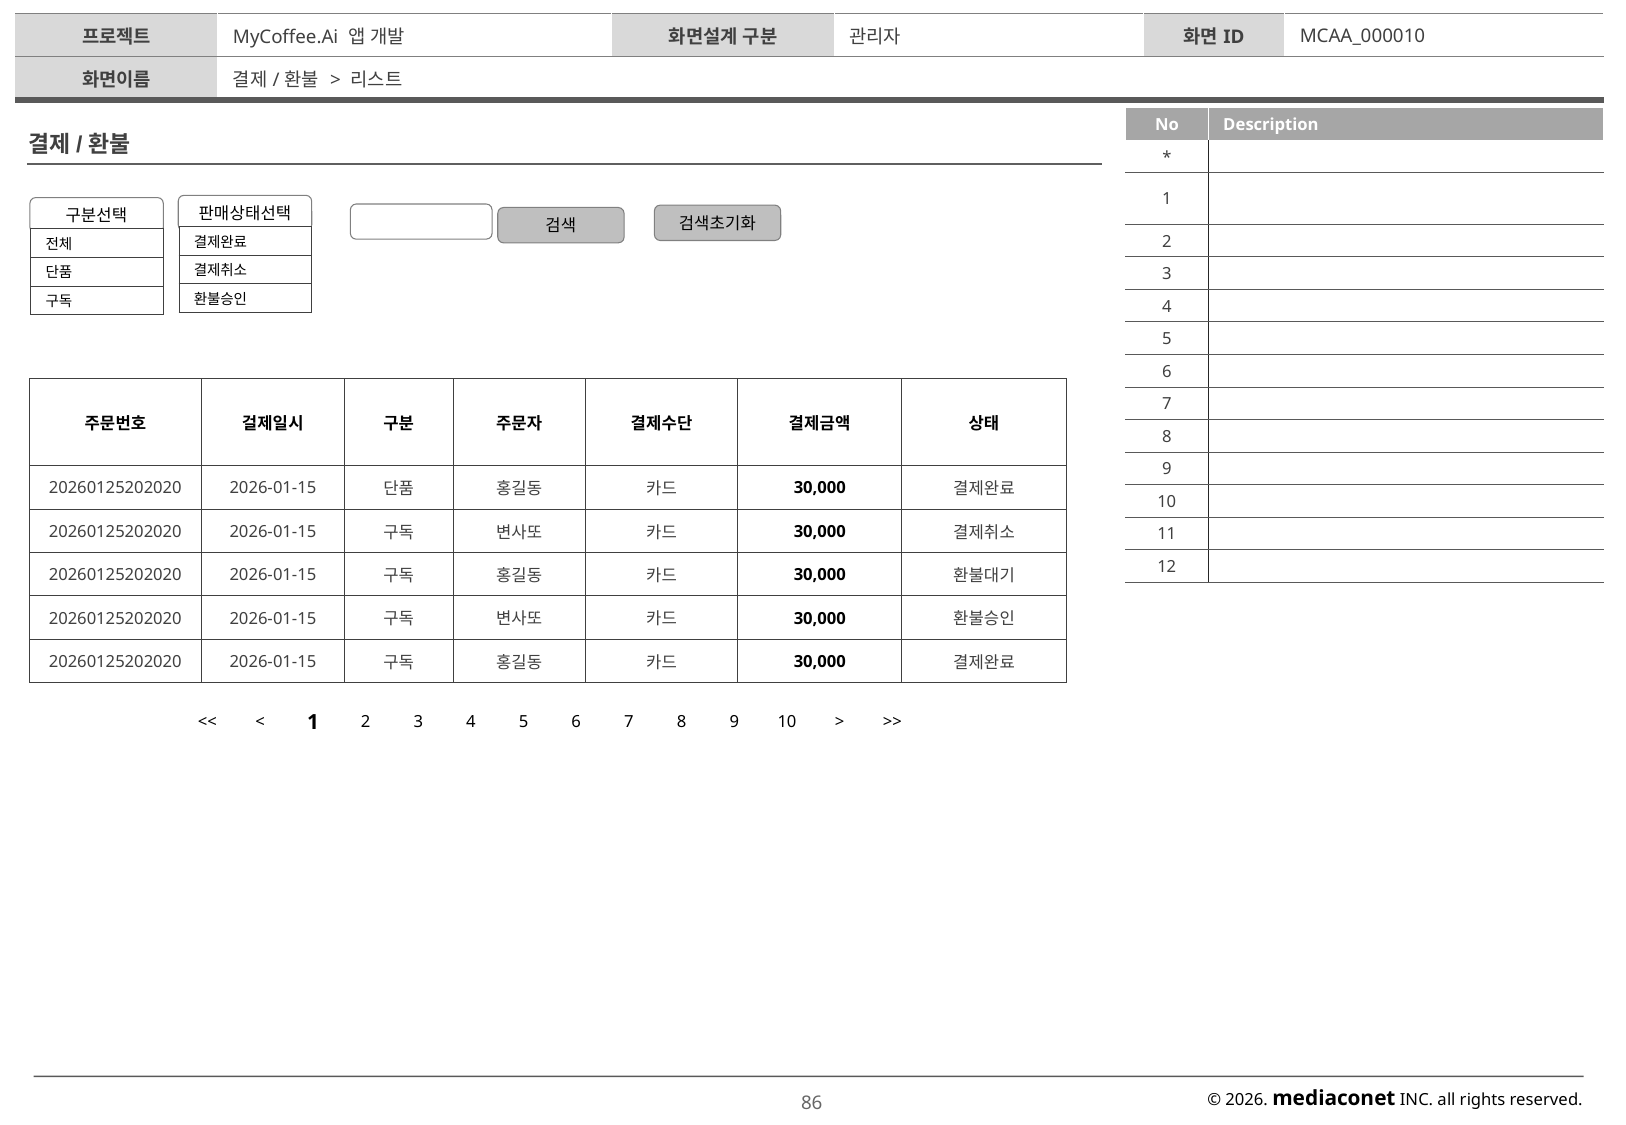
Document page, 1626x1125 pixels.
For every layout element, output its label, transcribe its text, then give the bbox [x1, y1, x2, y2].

table_cell 1 [1126, 173, 1208, 224]
table_header 화면ID [1144, 14, 1284, 56]
table_cell [1209, 225, 1603, 256]
text_box 검색 [497, 207, 625, 243]
table_header 4 [445, 700, 497, 743]
table_cell [1209, 388, 1603, 419]
table_header < [234, 700, 286, 743]
table_cell * [1126, 141, 1208, 172]
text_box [654, 205, 781, 241]
table_header > [814, 700, 866, 743]
table_cell 환불대기 [902, 553, 1066, 595]
table_header 구분 [345, 379, 453, 465]
table_cell 20260125202020 [30, 553, 201, 595]
table_cell 카드 [586, 640, 737, 682]
table_cell 홍길동 [454, 553, 585, 595]
table_cell 카드 [586, 553, 737, 595]
table_cell 2026-01-15 [202, 510, 344, 552]
table_cell 10 [1126, 485, 1208, 517]
table_cell 변사또 [454, 510, 585, 552]
table_header 관리자 [835, 14, 1143, 56]
table_cell 결제완료 [902, 466, 1066, 509]
table_cell 3 [1126, 257, 1208, 289]
table_header 화면설계 구분 [612, 14, 834, 56]
table_cell 8 [1126, 420, 1208, 452]
table_header 10 [761, 700, 813, 743]
table_header Description [1209, 108, 1603, 140]
table_cell 11 [1126, 518, 1208, 549]
table_header << [182, 700, 233, 743]
table_header 주문자 [454, 379, 585, 465]
table_header 8 [656, 700, 707, 743]
table_header 결제완료 [180, 227, 311, 255]
table_cell 30,000 [738, 466, 901, 509]
table_header 상태 [902, 379, 1066, 465]
table_cell 구독 [345, 640, 453, 682]
table_header MCAA_000010 [1285, 14, 1603, 56]
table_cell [180, 256, 311, 283]
table_header 걸제일시 [202, 379, 344, 465]
table_cell 단품 [345, 466, 453, 509]
table_cell 화면이름 [15, 57, 217, 97]
table_cell [1209, 420, 1603, 452]
table_header 결제수단 [586, 379, 737, 465]
table_cell [1209, 550, 1603, 582]
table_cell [180, 284, 311, 312]
table_cell 12 [1126, 550, 1208, 582]
table_cell 4 [1126, 290, 1208, 321]
table_cell 20260125202020 [30, 510, 201, 552]
table_cell 환불승인 [902, 596, 1066, 639]
table_cell 9 [1126, 453, 1208, 484]
table_cell [1209, 322, 1603, 354]
table_cell [1209, 485, 1603, 517]
table_cell 구독 [345, 596, 453, 639]
table_header 3 [392, 700, 444, 743]
table_cell 2026-01-15 [202, 596, 344, 639]
table_cell 구독 [345, 510, 453, 552]
table_header 2 [340, 700, 391, 743]
text_box 판매상태선택 [178, 195, 312, 226]
table_header 9 [708, 700, 760, 743]
table_cell [1209, 141, 1603, 172]
table_header 7 [603, 700, 655, 743]
table_cell 결제/환불 > 리스트 [218, 57, 1603, 97]
table_cell 카드 [586, 510, 737, 552]
table_header 결제금액 [738, 379, 901, 465]
table_header 5 [498, 700, 549, 743]
table_cell 홍길동 [454, 466, 585, 509]
table_header 1 [287, 700, 339, 743]
table_cell 20260125202020 [30, 596, 201, 639]
table_cell 2026-01-15 [202, 553, 344, 595]
table_cell [1209, 257, 1603, 289]
table_cell 30,000 [738, 553, 901, 595]
table_header 전체 [31, 229, 163, 257]
table_cell 단품 [31, 258, 163, 286]
table_header 주문번호 [30, 379, 201, 465]
text_box [350, 203, 493, 240]
table_cell 30,000 [738, 640, 901, 682]
table_cell [1209, 290, 1603, 321]
table_cell 20260125202020 [30, 640, 201, 682]
table_cell 결제완료 [902, 640, 1066, 682]
table_cell [1209, 453, 1603, 484]
table_header MyCoffee.Ai 앱 개발 [218, 14, 611, 56]
table_cell 6 [1126, 355, 1208, 387]
table_header 6 [550, 700, 602, 743]
table_cell 구독 [345, 553, 453, 595]
table_cell 30,000 [738, 596, 901, 639]
table_cell [1209, 173, 1603, 224]
table_cell 2026-01-15 [202, 466, 344, 509]
table_cell 구독 [31, 287, 163, 314]
table_cell 30,000 [738, 510, 901, 552]
table_cell 2 [1126, 225, 1208, 256]
table_cell 2026-01-15 [202, 640, 344, 682]
table_cell [1209, 355, 1603, 387]
table_cell 5 [1126, 322, 1208, 354]
table_header 프로젝트 [15, 14, 217, 56]
text_box 구분선택 [29, 197, 164, 228]
table_cell 변사또 [454, 596, 585, 639]
text_box 결제/환불 [11, 122, 378, 164]
table_cell 결제취소 [902, 510, 1066, 552]
table_cell [1209, 518, 1603, 549]
table_cell 홍길동 [454, 640, 585, 682]
table_cell 카드 [586, 466, 737, 509]
table_header No [1126, 108, 1208, 140]
table_cell 20260125202020 [30, 466, 201, 509]
table_cell 카드 [586, 596, 737, 639]
table_cell 7 [1126, 388, 1208, 419]
table_header >> [867, 700, 918, 743]
